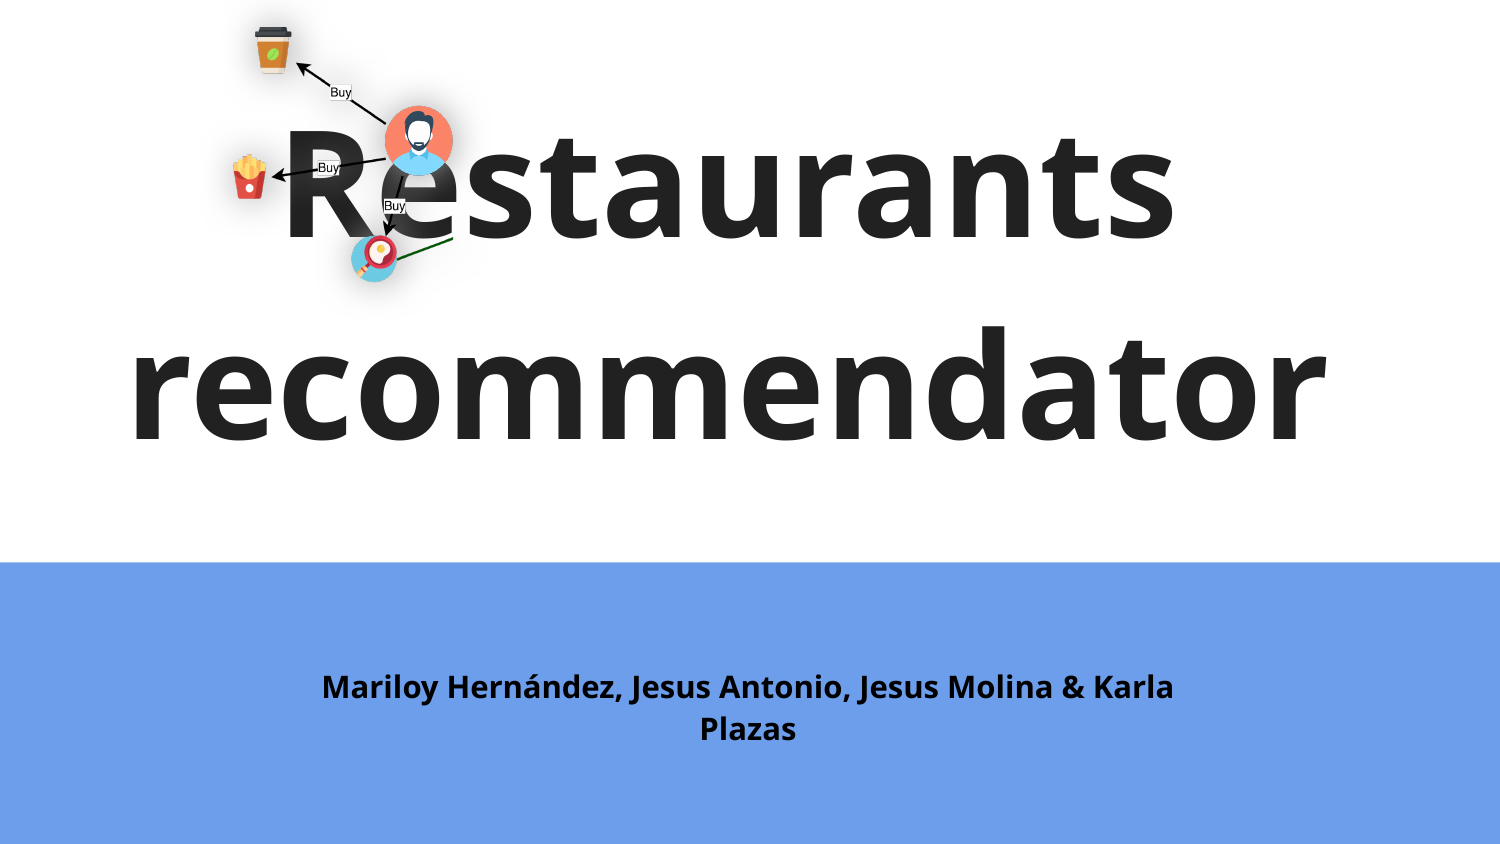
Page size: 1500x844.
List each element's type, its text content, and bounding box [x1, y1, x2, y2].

title Restaurants recommendator [108, 60, 1349, 502]
picture [228, 27, 454, 312]
subtitle Mariloy Hernández, Jesus Antonio, Jesus Molina & Karla Plazas [259, 649, 1237, 766]
